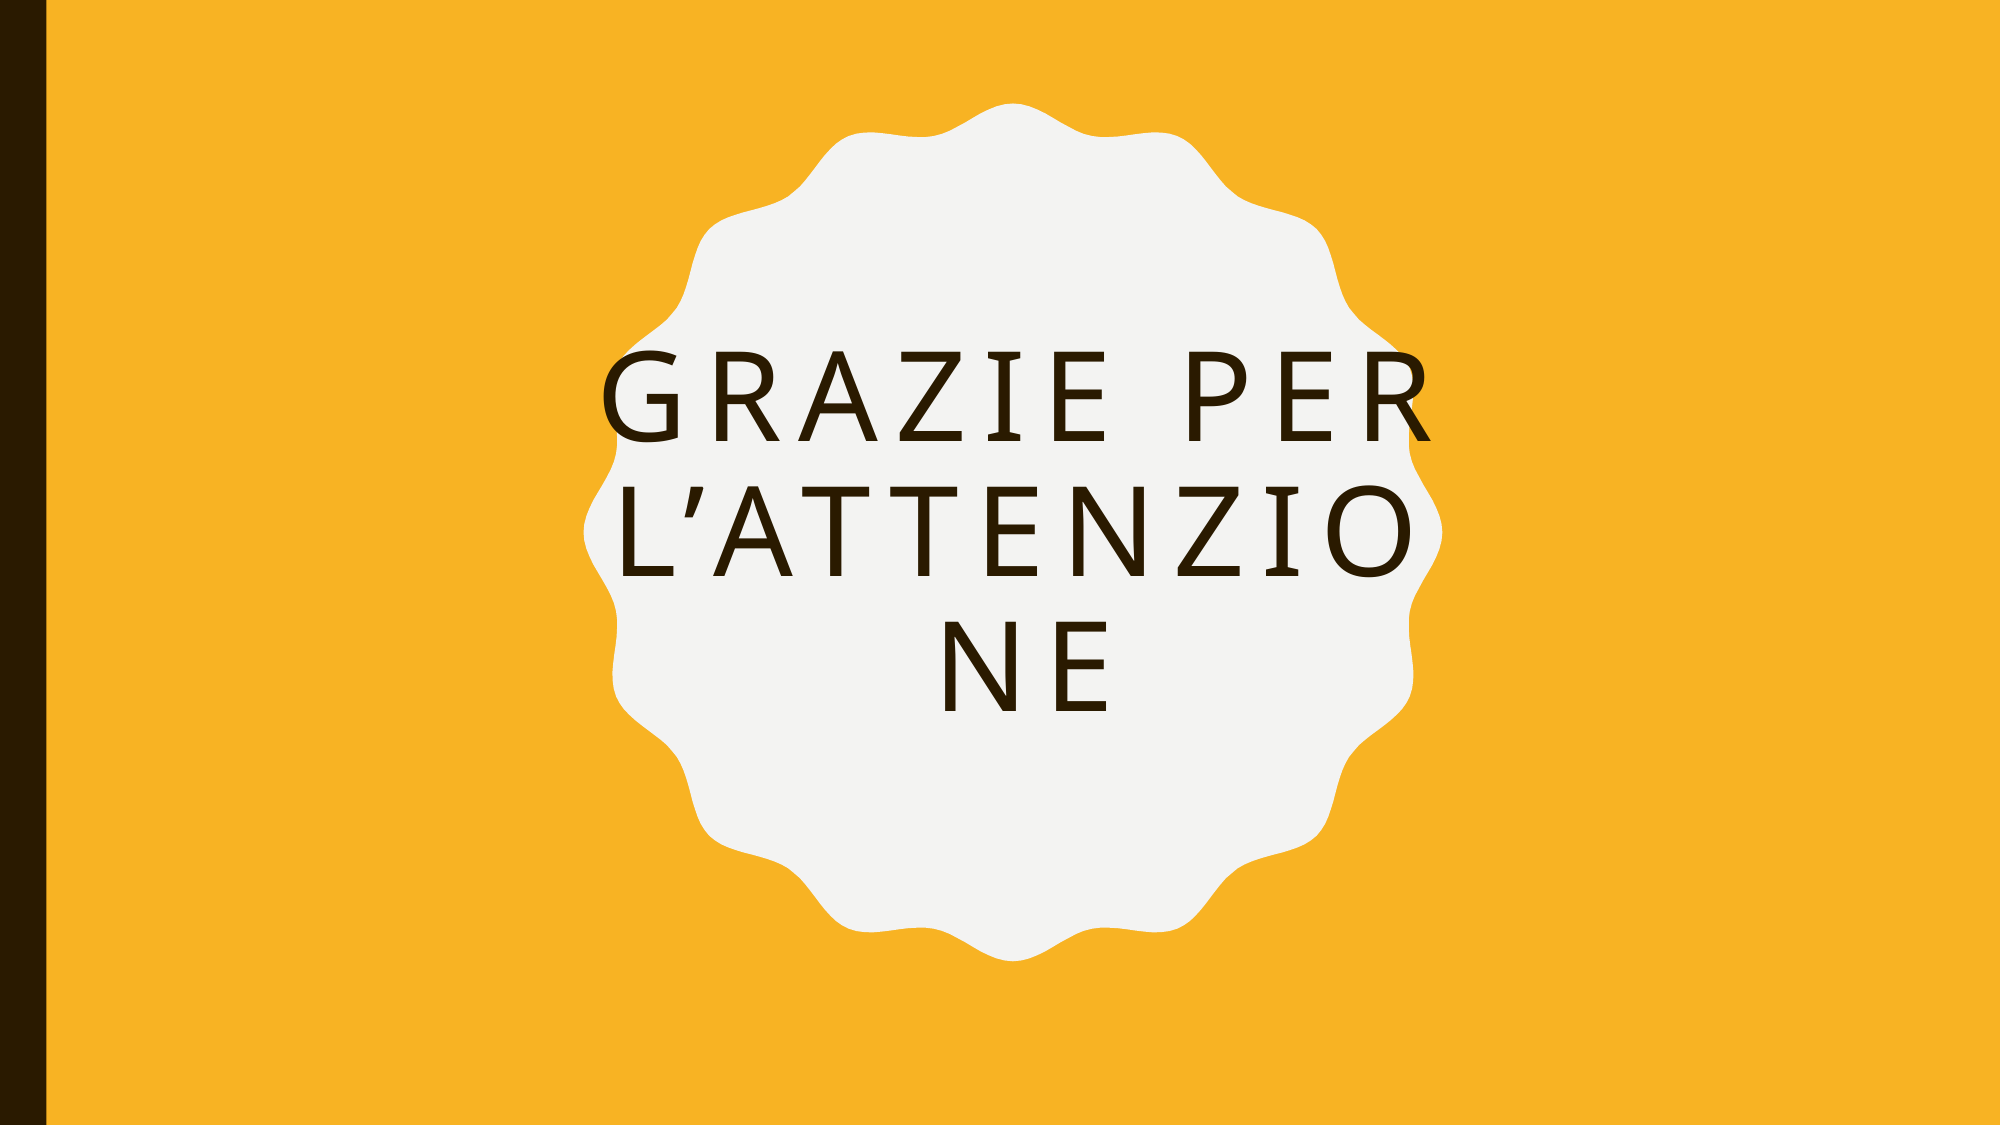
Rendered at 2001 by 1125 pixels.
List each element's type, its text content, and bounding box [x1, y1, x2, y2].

title Grazie per l’attenzione [569, 287, 1478, 785]
